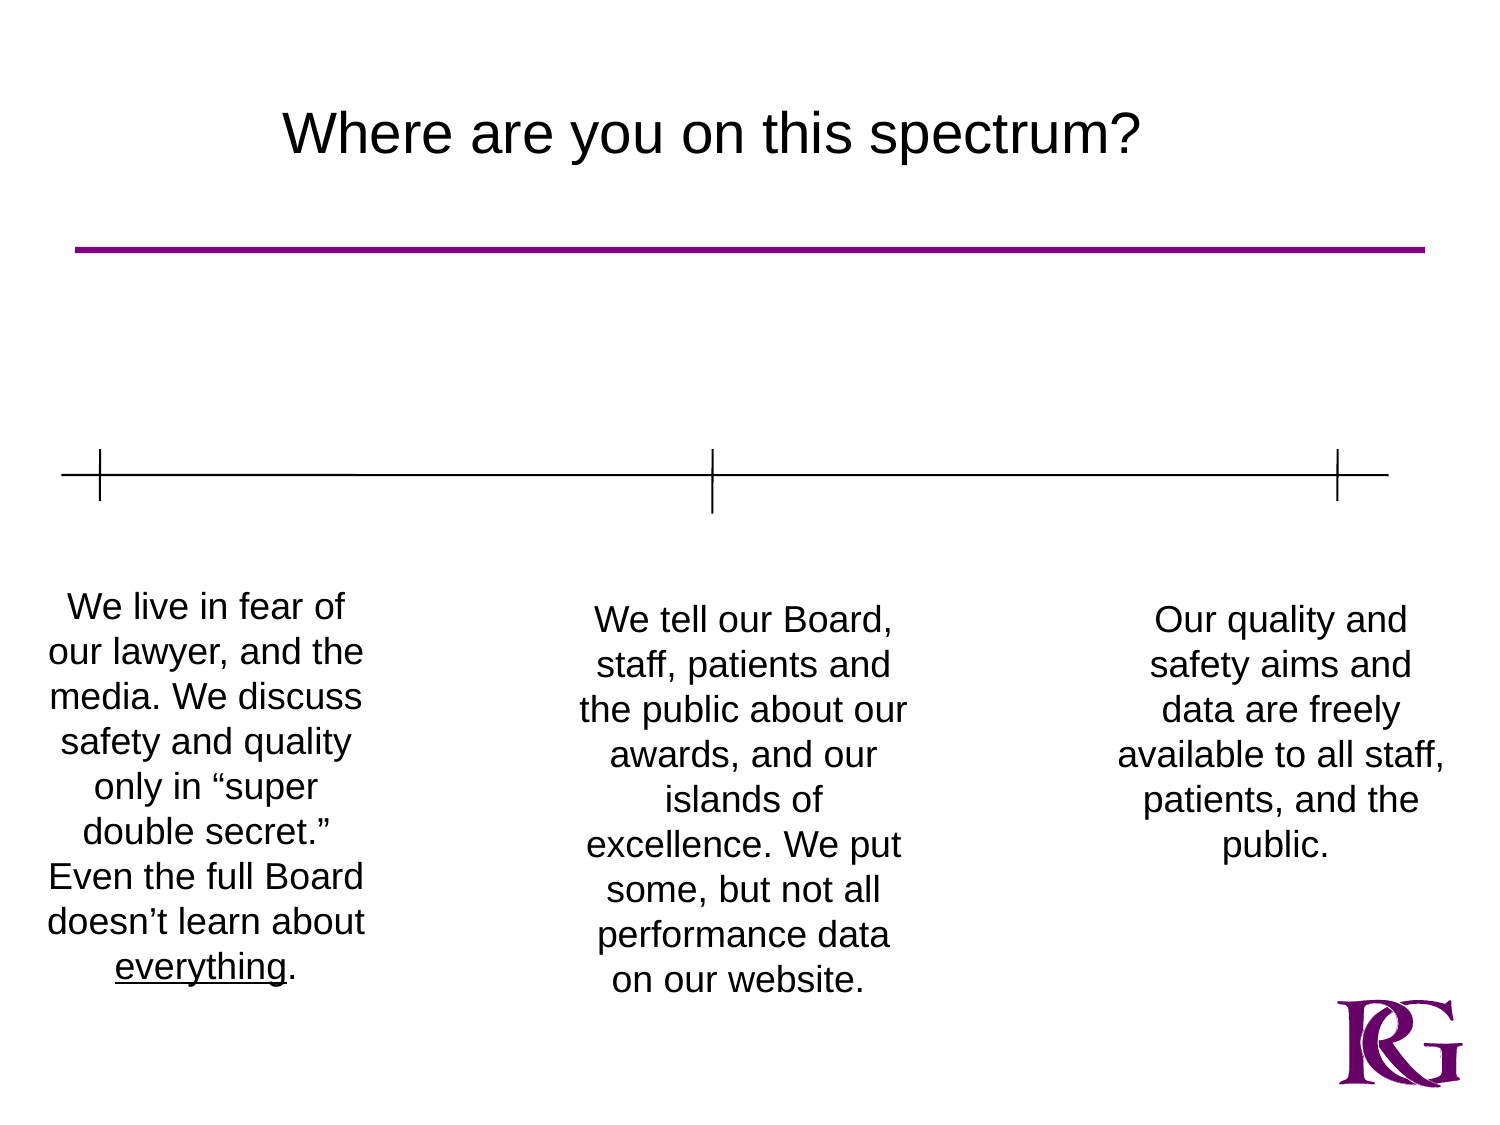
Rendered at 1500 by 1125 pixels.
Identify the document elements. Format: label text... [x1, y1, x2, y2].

text_box We tell our Board, staff, patients and the public about our awards, and our islands of excellence. We put some, but not all performance data on our website. [562, 587, 925, 1008]
text_box We live in fear of our lawyer, and the media. We discuss safety and quality only in “super double secret.” Even the full Board doesn’t learn about everything. [24, 574, 388, 995]
text_box Where are you on this spectrum? [149, 87, 1275, 173]
text_box Our quality and safety aims and data are freely available to all staff, patients, and the public. [1099, 587, 1463, 873]
